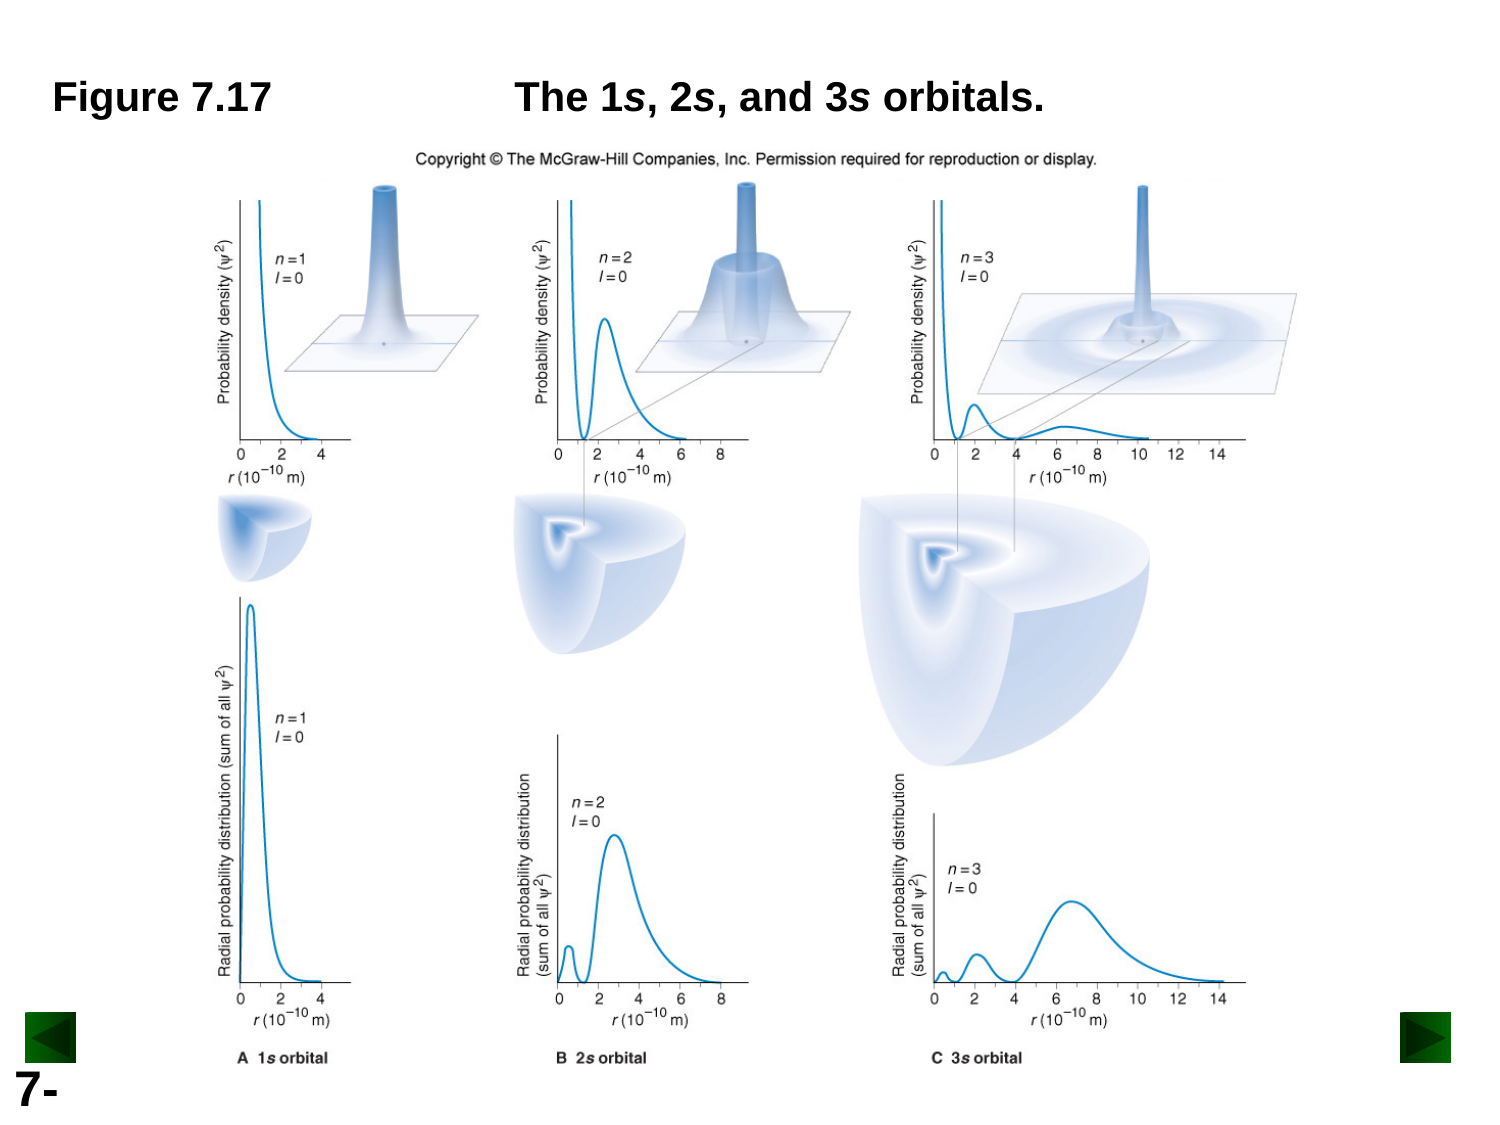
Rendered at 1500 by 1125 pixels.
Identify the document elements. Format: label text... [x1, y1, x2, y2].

text_box The 1s, 2s, and 3s orbitals. [499, 62, 1060, 128]
text_box Figure 7.17 [37, 62, 363, 128]
picture [212, 149, 1301, 1069]
